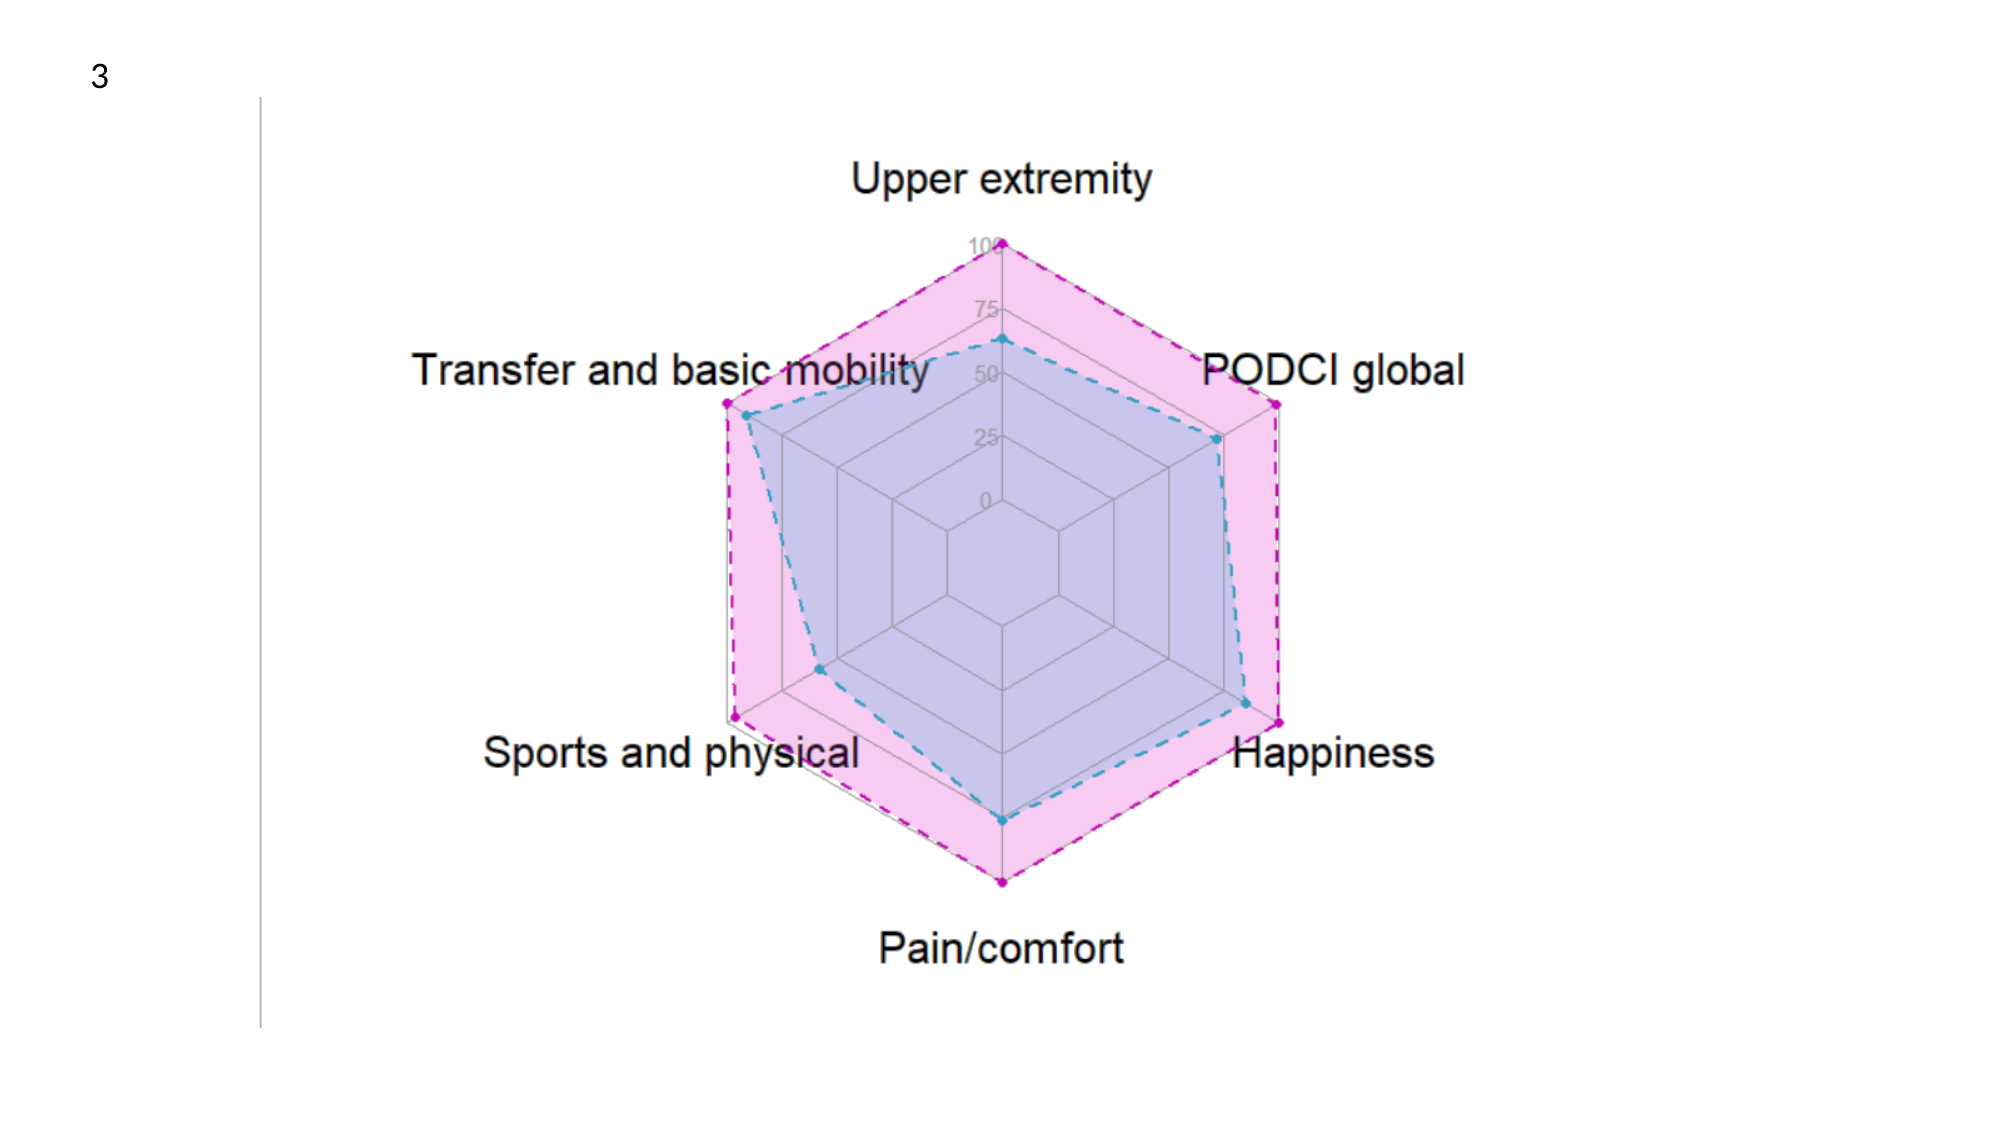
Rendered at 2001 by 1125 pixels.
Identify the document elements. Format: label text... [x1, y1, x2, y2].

picture [259, 97, 1741, 1028]
text_box 3 [75, 43, 125, 104]
